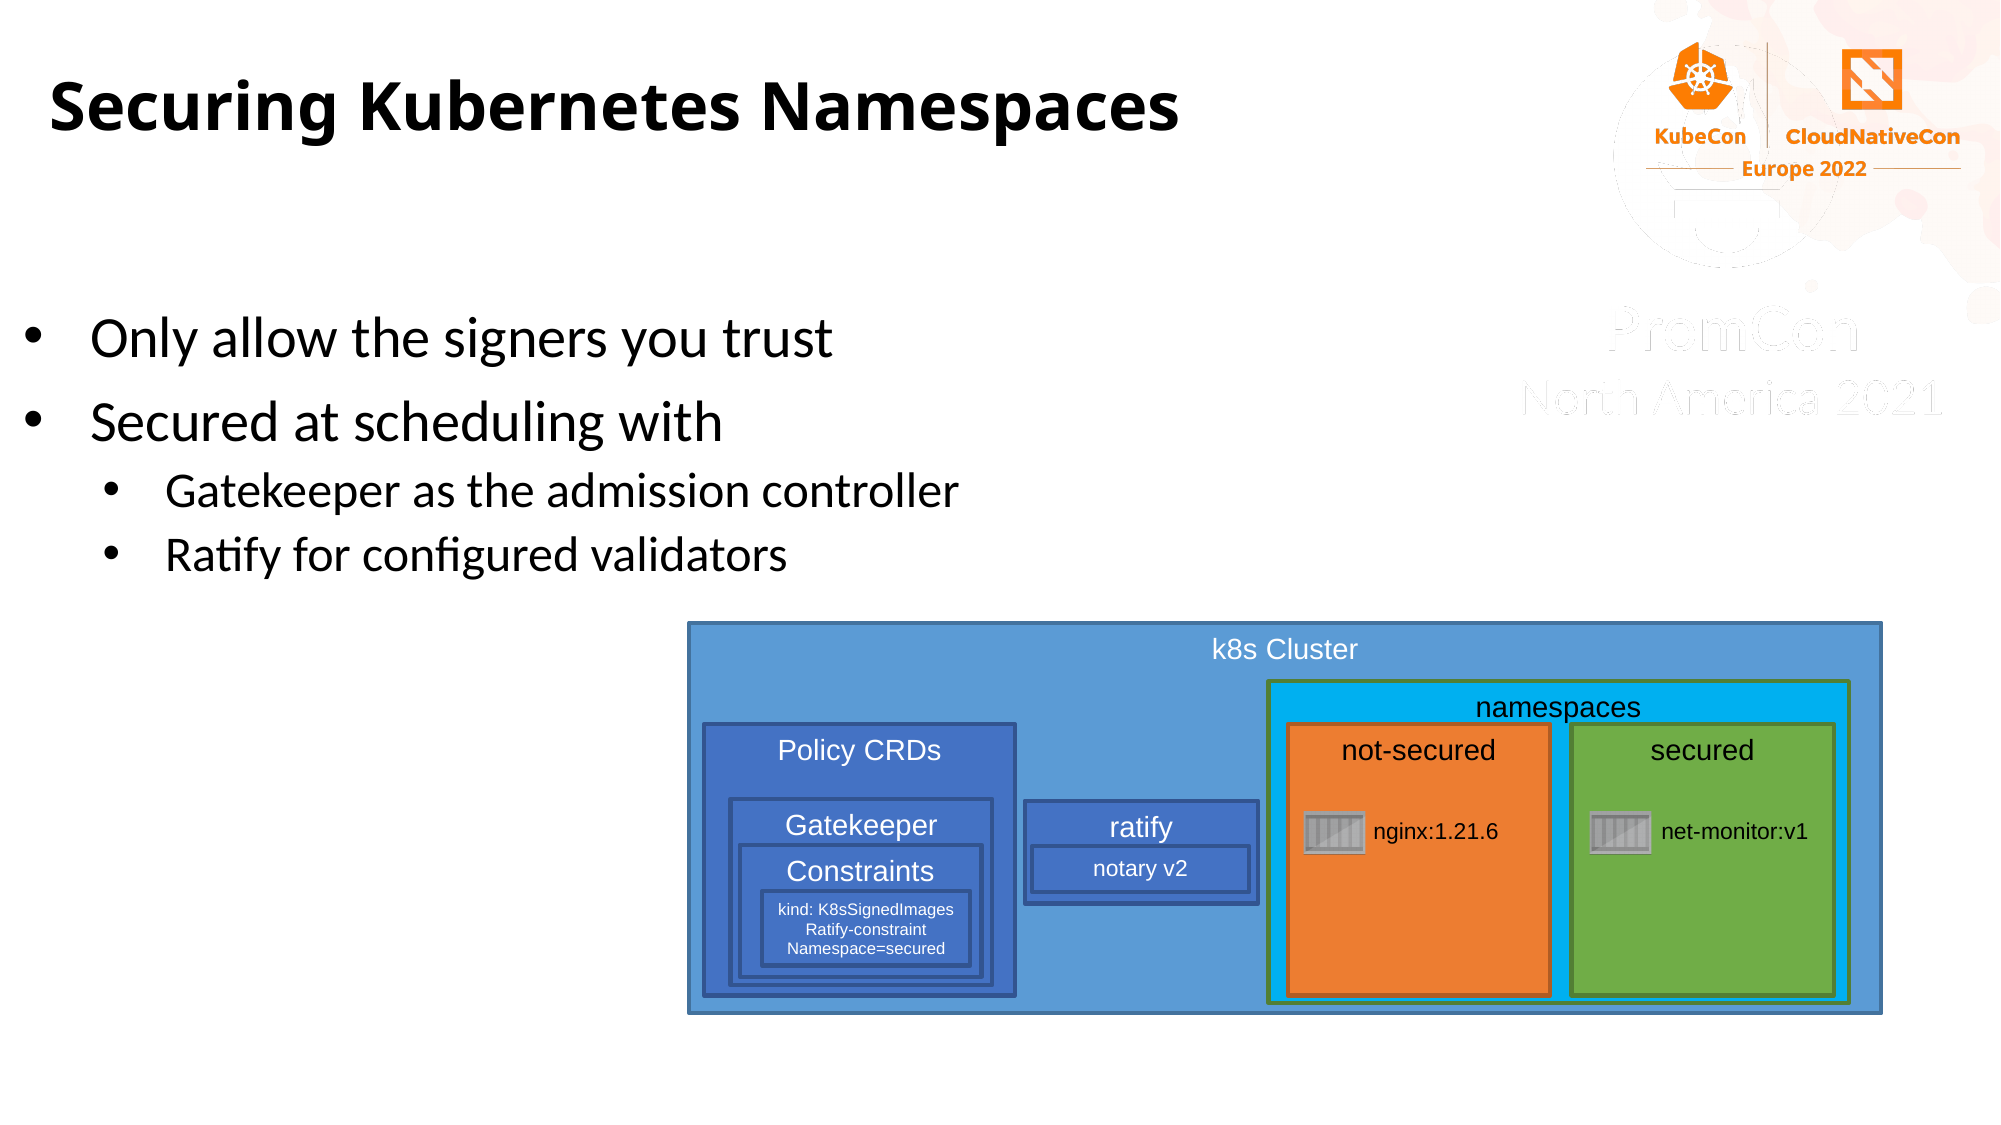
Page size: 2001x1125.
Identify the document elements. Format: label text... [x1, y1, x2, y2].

text_box Constraints [738, 843, 984, 979]
picture [1512, 0, 2000, 424]
text_box k8s Cluster [687, 621, 1883, 1015]
text_box not-secured [1286, 722, 1552, 998]
text_box secured [1569, 722, 1836, 998]
picture [1589, 809, 1652, 856]
text_box Gatekeeper [728, 797, 994, 987]
text_box net-monitor:v1 [1652, 809, 1824, 852]
text_box nginx:1.21.6 [1367, 809, 1514, 852]
text_box ratify [1023, 799, 1260, 906]
picture [1303, 809, 1366, 856]
text_box Policy CRDs [702, 722, 1017, 998]
list Only allow the signers you trust Secured at scheduling with Gatekeeper as the admission controller Ratify for configured validators [0, 299, 1725, 1014]
title Securing Kubernetes Namespaces [34, 0, 1760, 218]
text_box kind: K8sSignedImages Ratify-constraint Namespace=secured [760, 889, 972, 968]
text_box namespaces [1266, 679, 1851, 1005]
text_box notary v2 [1030, 844, 1251, 894]
